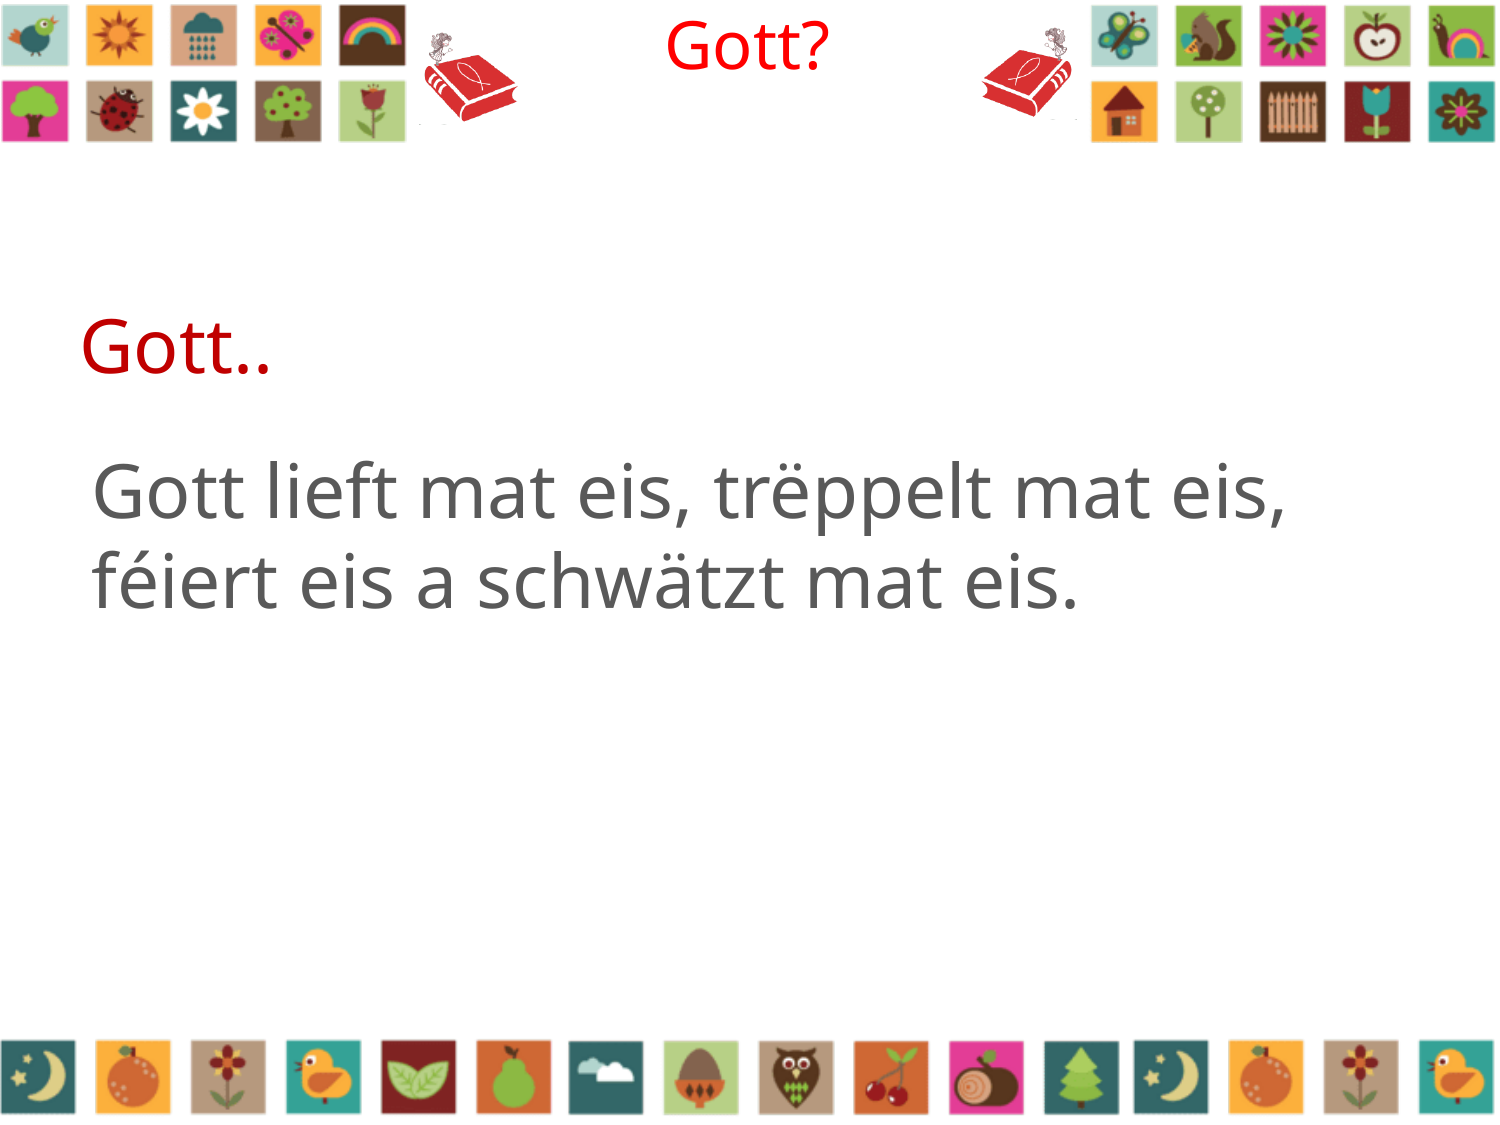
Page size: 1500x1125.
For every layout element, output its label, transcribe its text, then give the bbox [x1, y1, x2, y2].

text_box Gott? [414, 0, 1080, 91]
picture [0, 3, 550, 150]
text_box Gott.. [64, 290, 1412, 396]
text_box Gott lieft mat eis, trëppelt mat eis, féiert eis a schwätzt mat eis. [76, 436, 1424, 632]
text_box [0, 1028, 1500, 1118]
picture [950, 3, 1500, 150]
